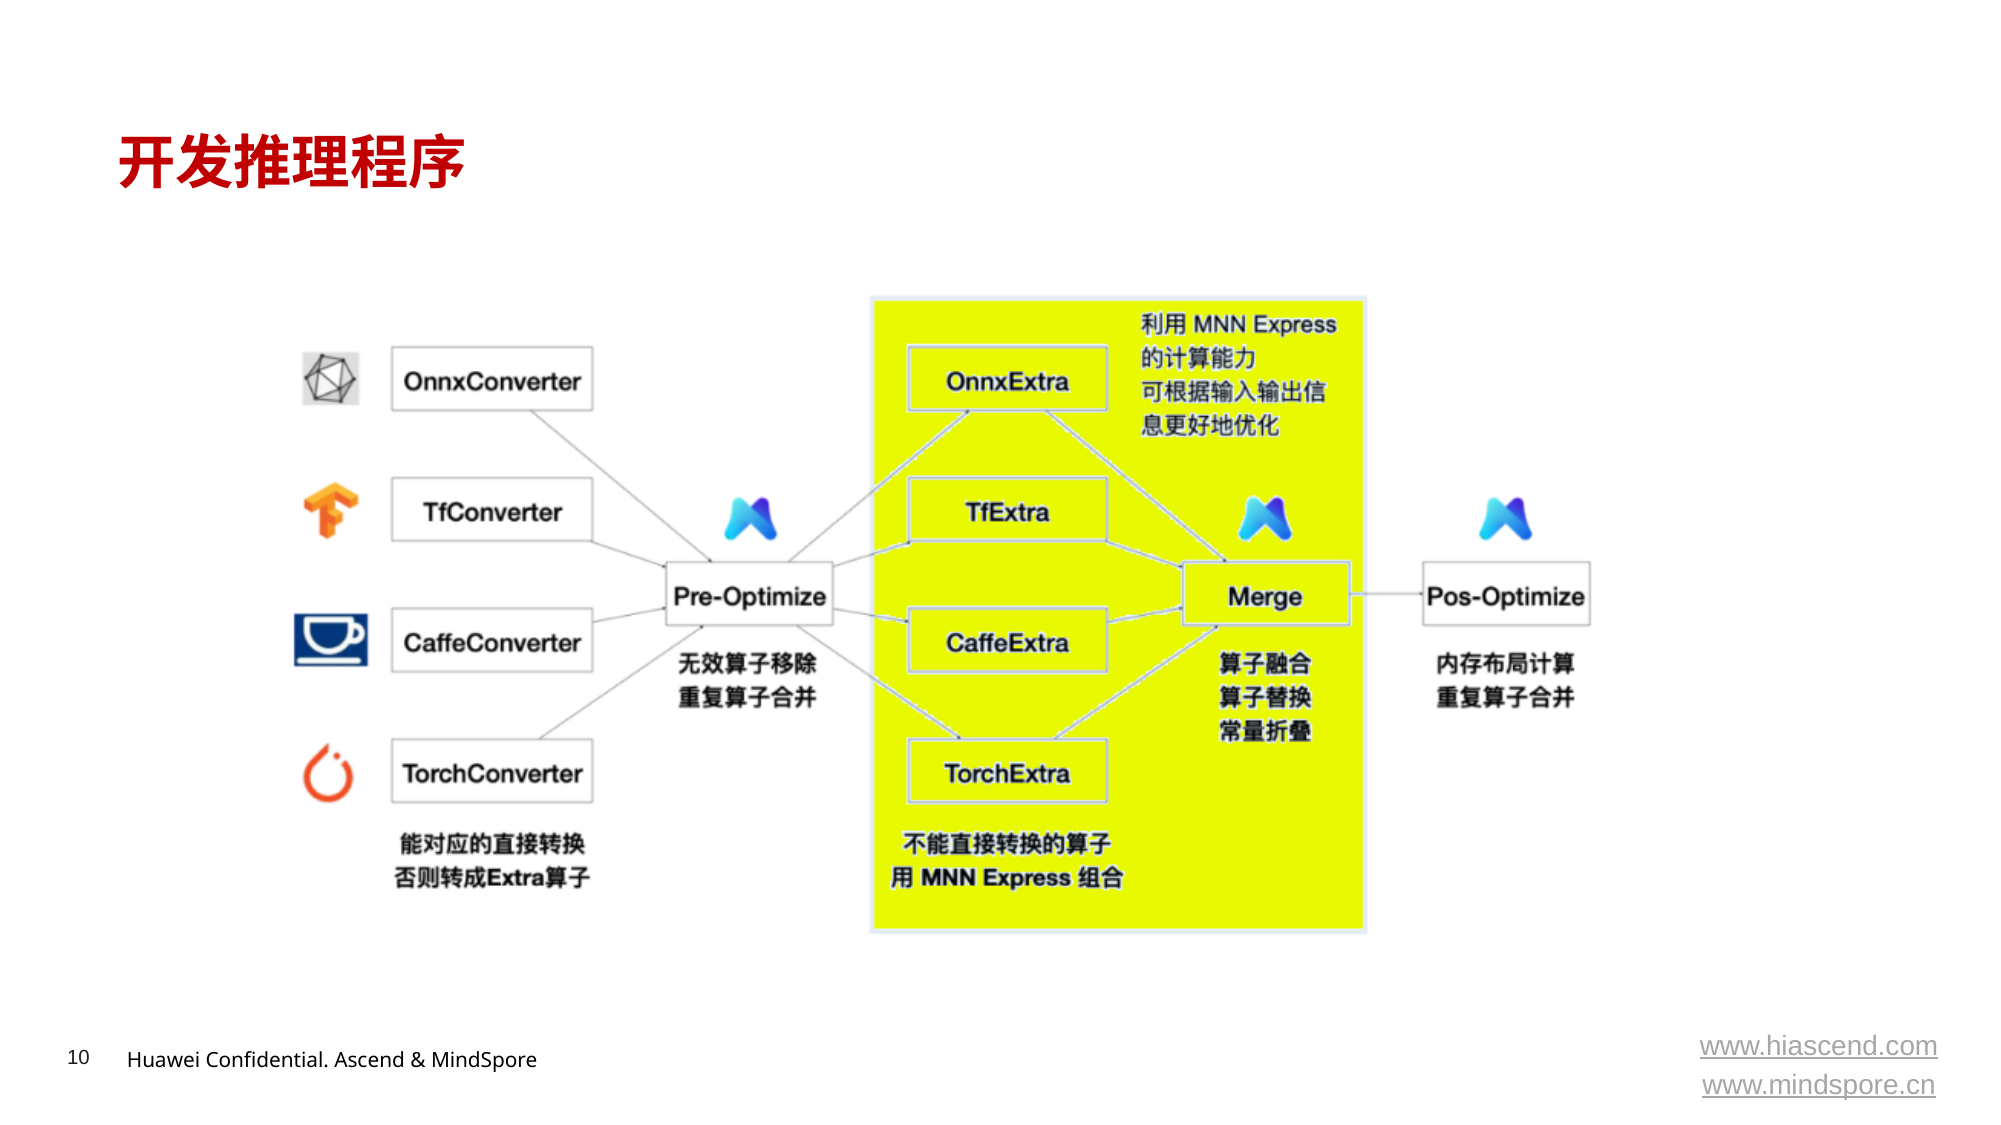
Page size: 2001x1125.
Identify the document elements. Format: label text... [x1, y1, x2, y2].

picture [255, 243, 1651, 964]
title 开发推理程序 [102, 111, 1901, 209]
